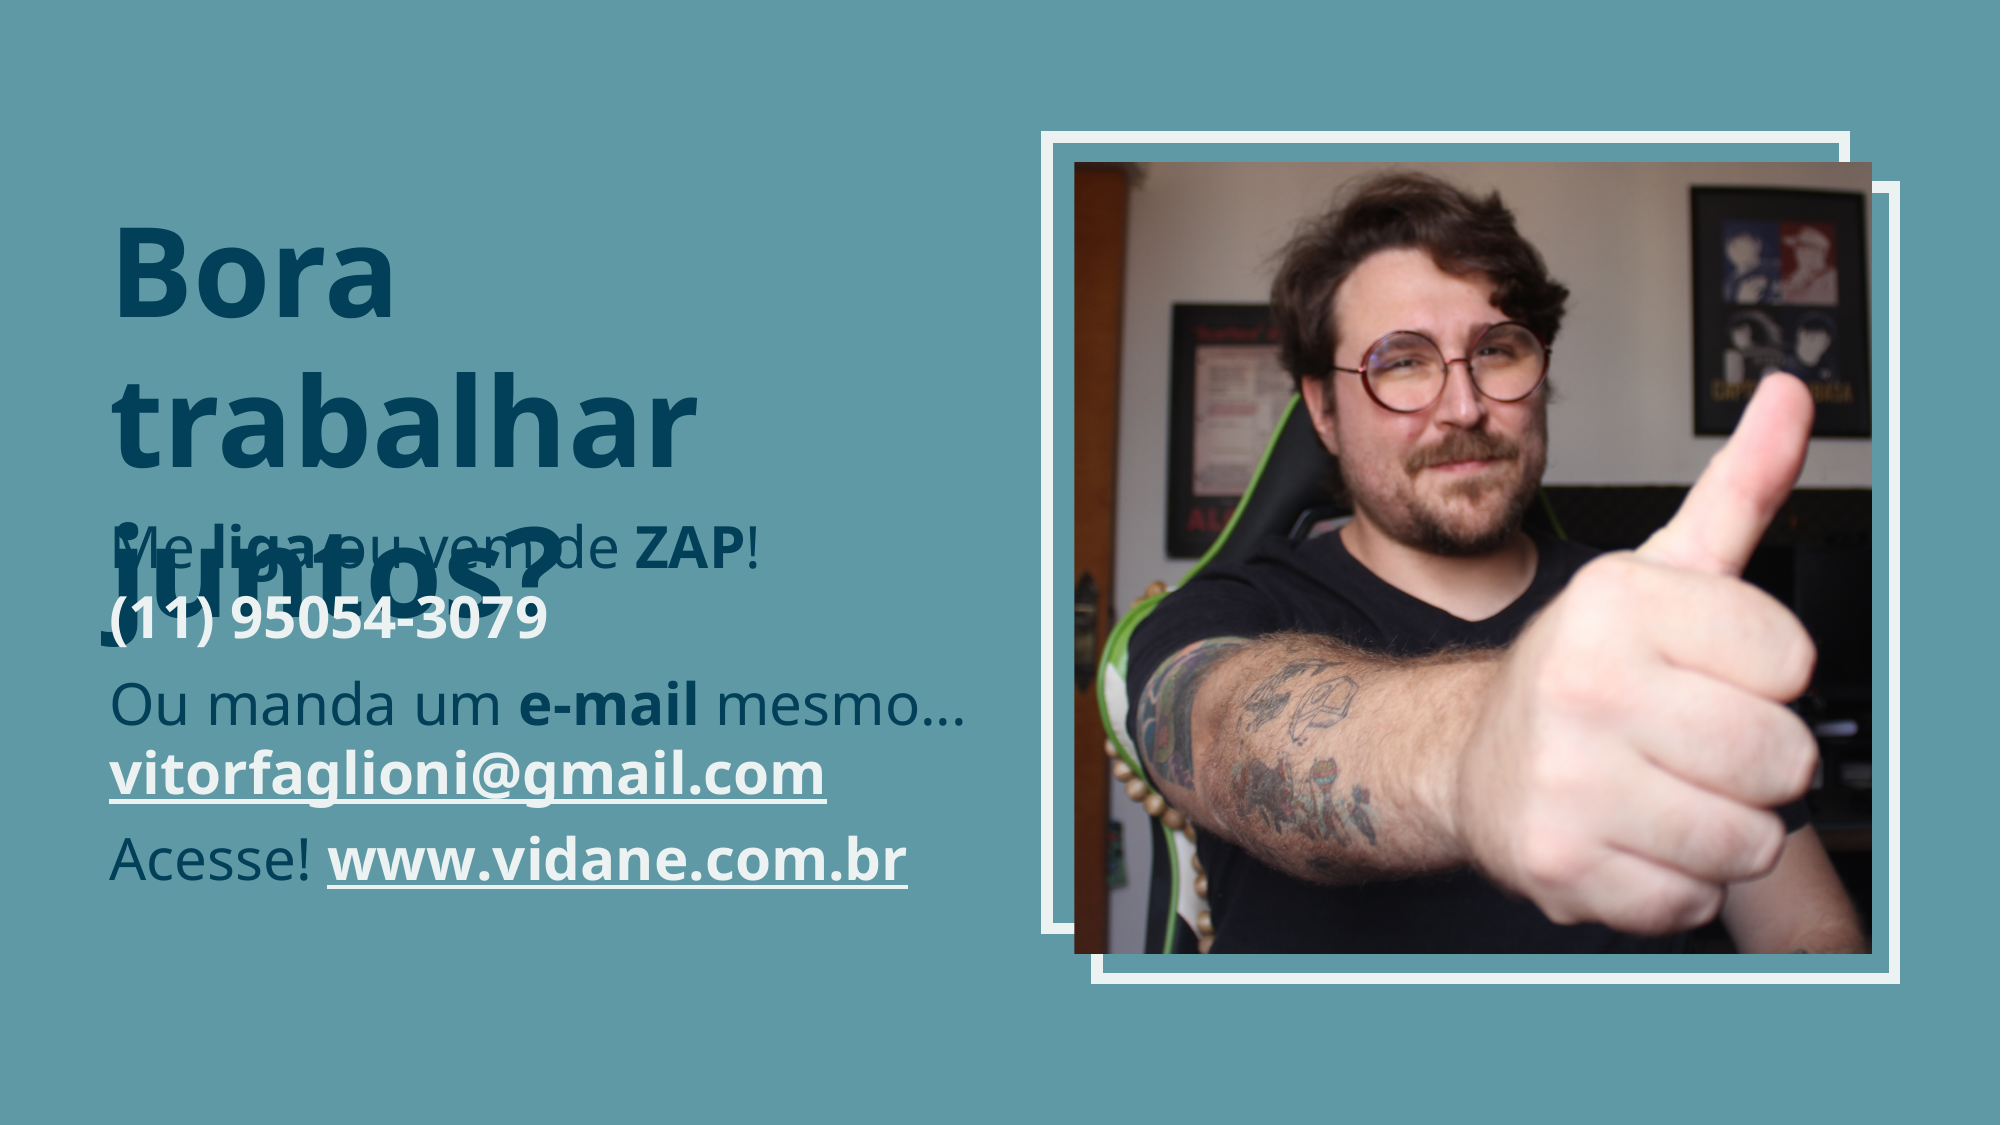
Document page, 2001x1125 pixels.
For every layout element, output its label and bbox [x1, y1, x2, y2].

text_box [1046, 136, 1896, 980]
text_box [94, 184, 1037, 902]
